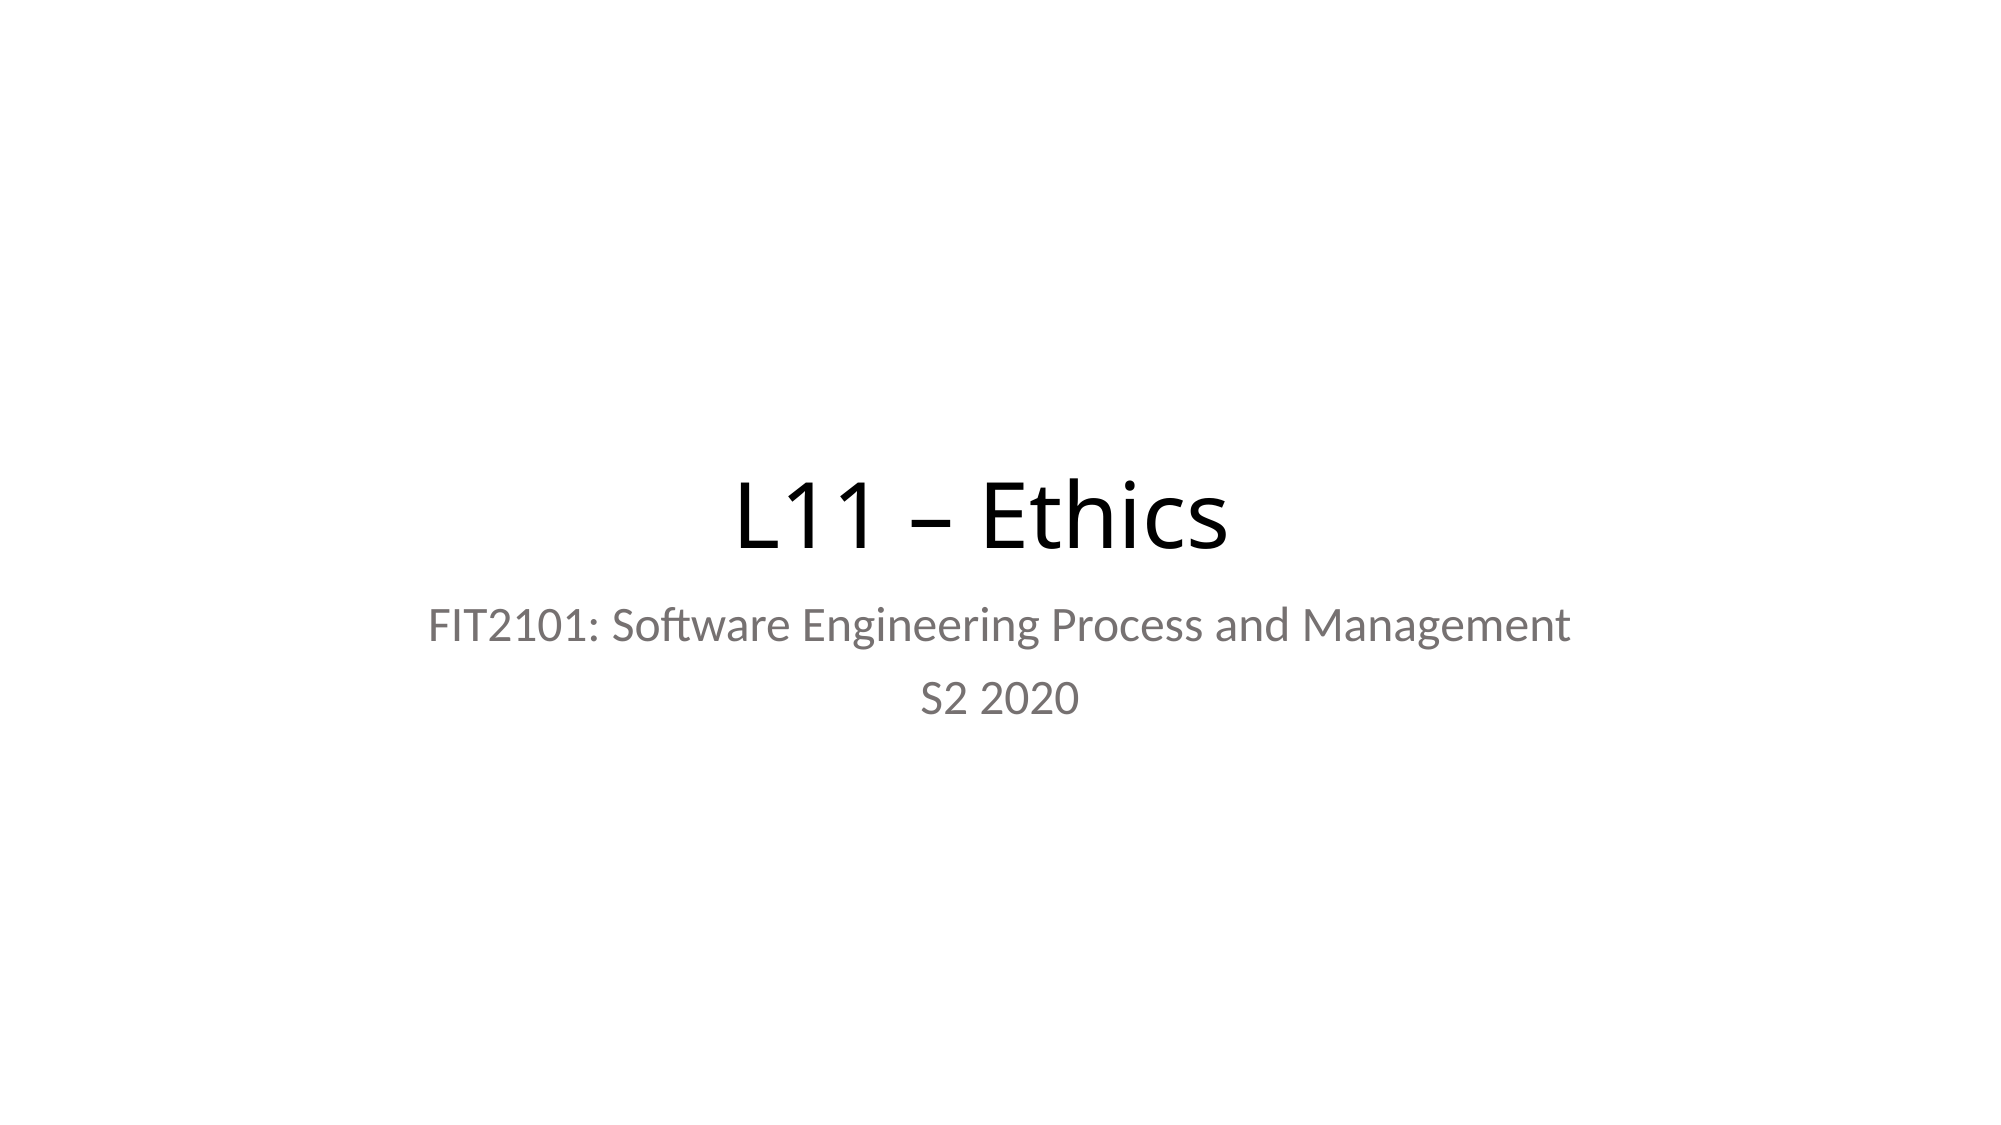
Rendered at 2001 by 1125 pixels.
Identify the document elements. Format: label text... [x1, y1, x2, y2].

title L11 – Ethics [178, 184, 1786, 576]
subtitle FIT2101: Software Engineering Process and Management S2 2020 [249, 590, 1750, 735]
